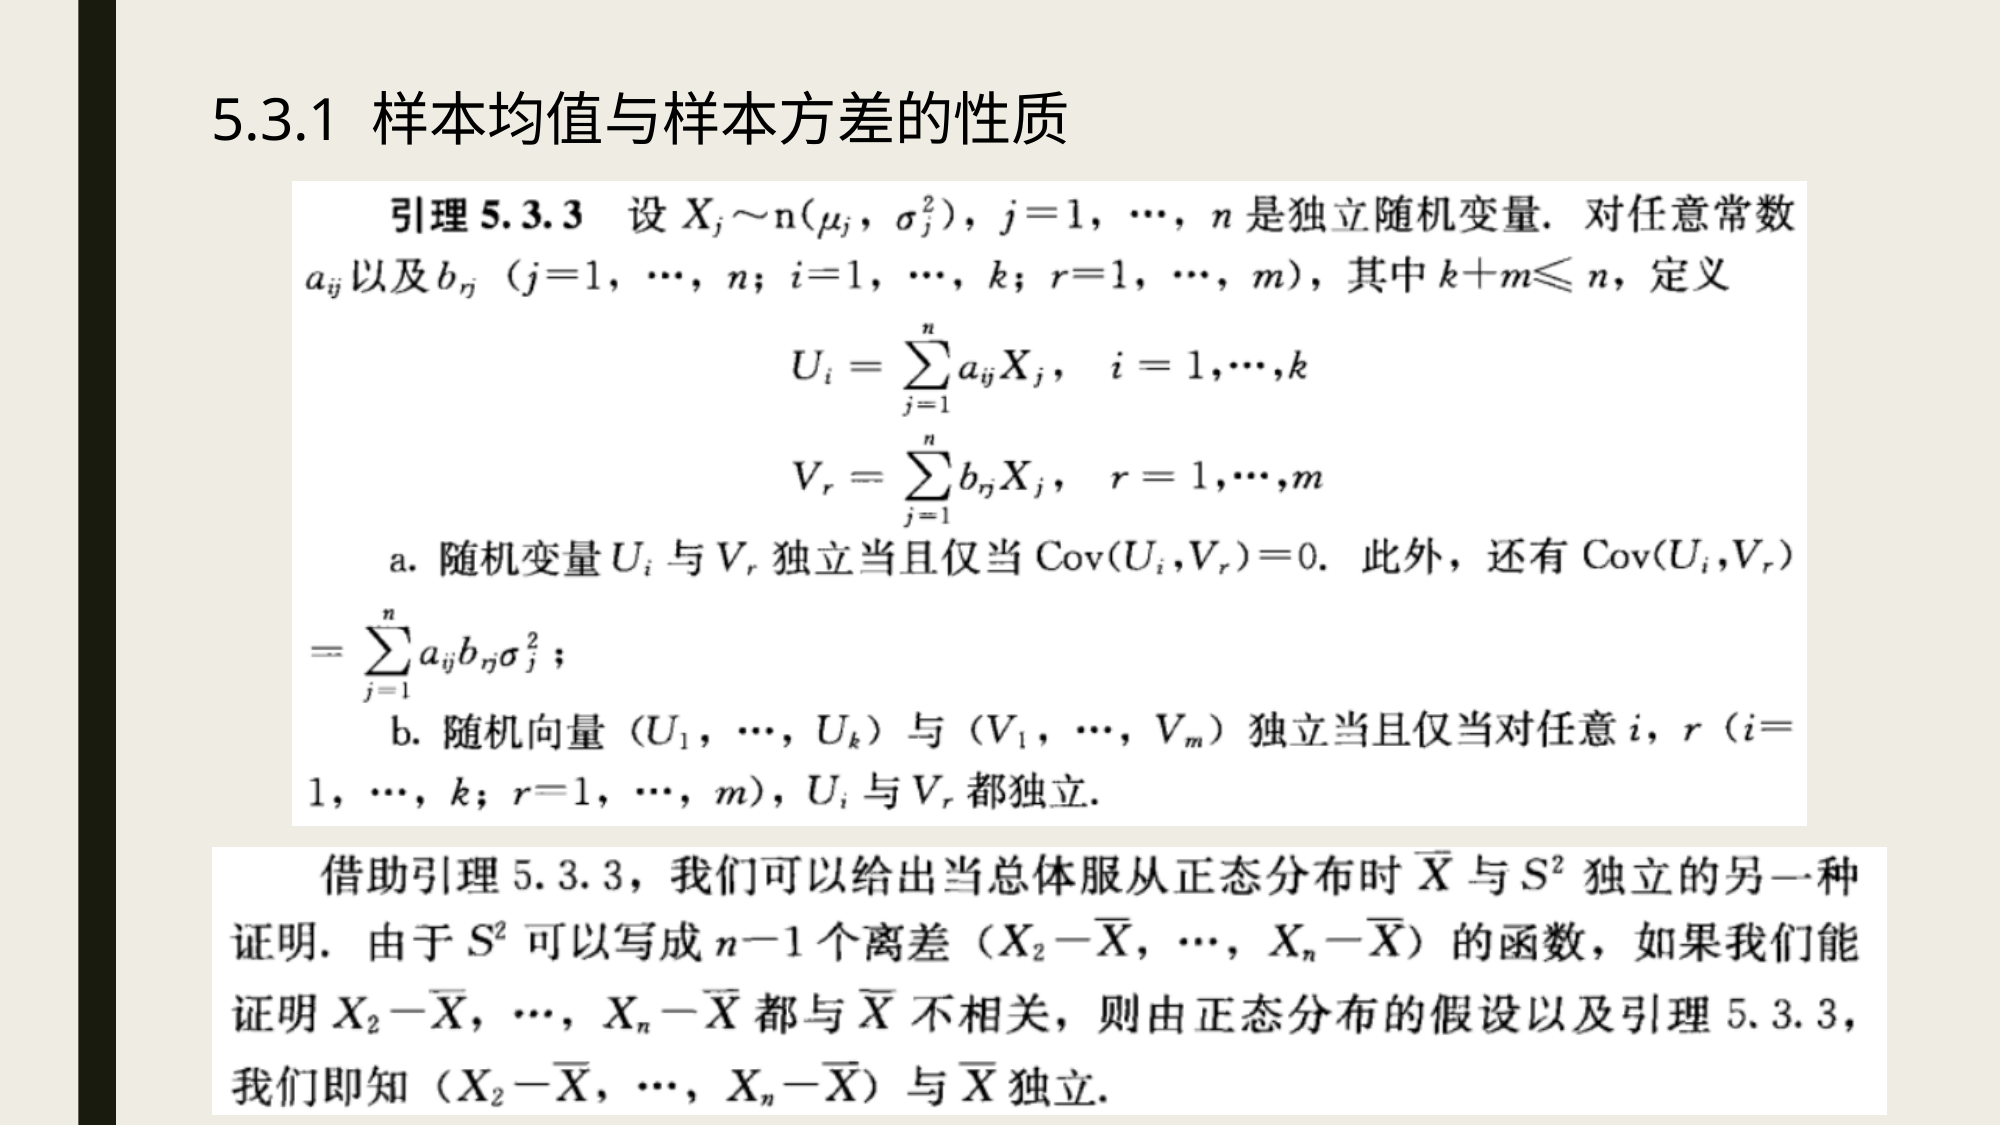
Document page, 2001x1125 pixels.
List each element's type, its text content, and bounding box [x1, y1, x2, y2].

picture [292, 181, 1807, 826]
picture [212, 847, 1888, 1115]
text_box 5.3.1 样本均值与样本方差的性质 [196, 74, 1252, 160]
